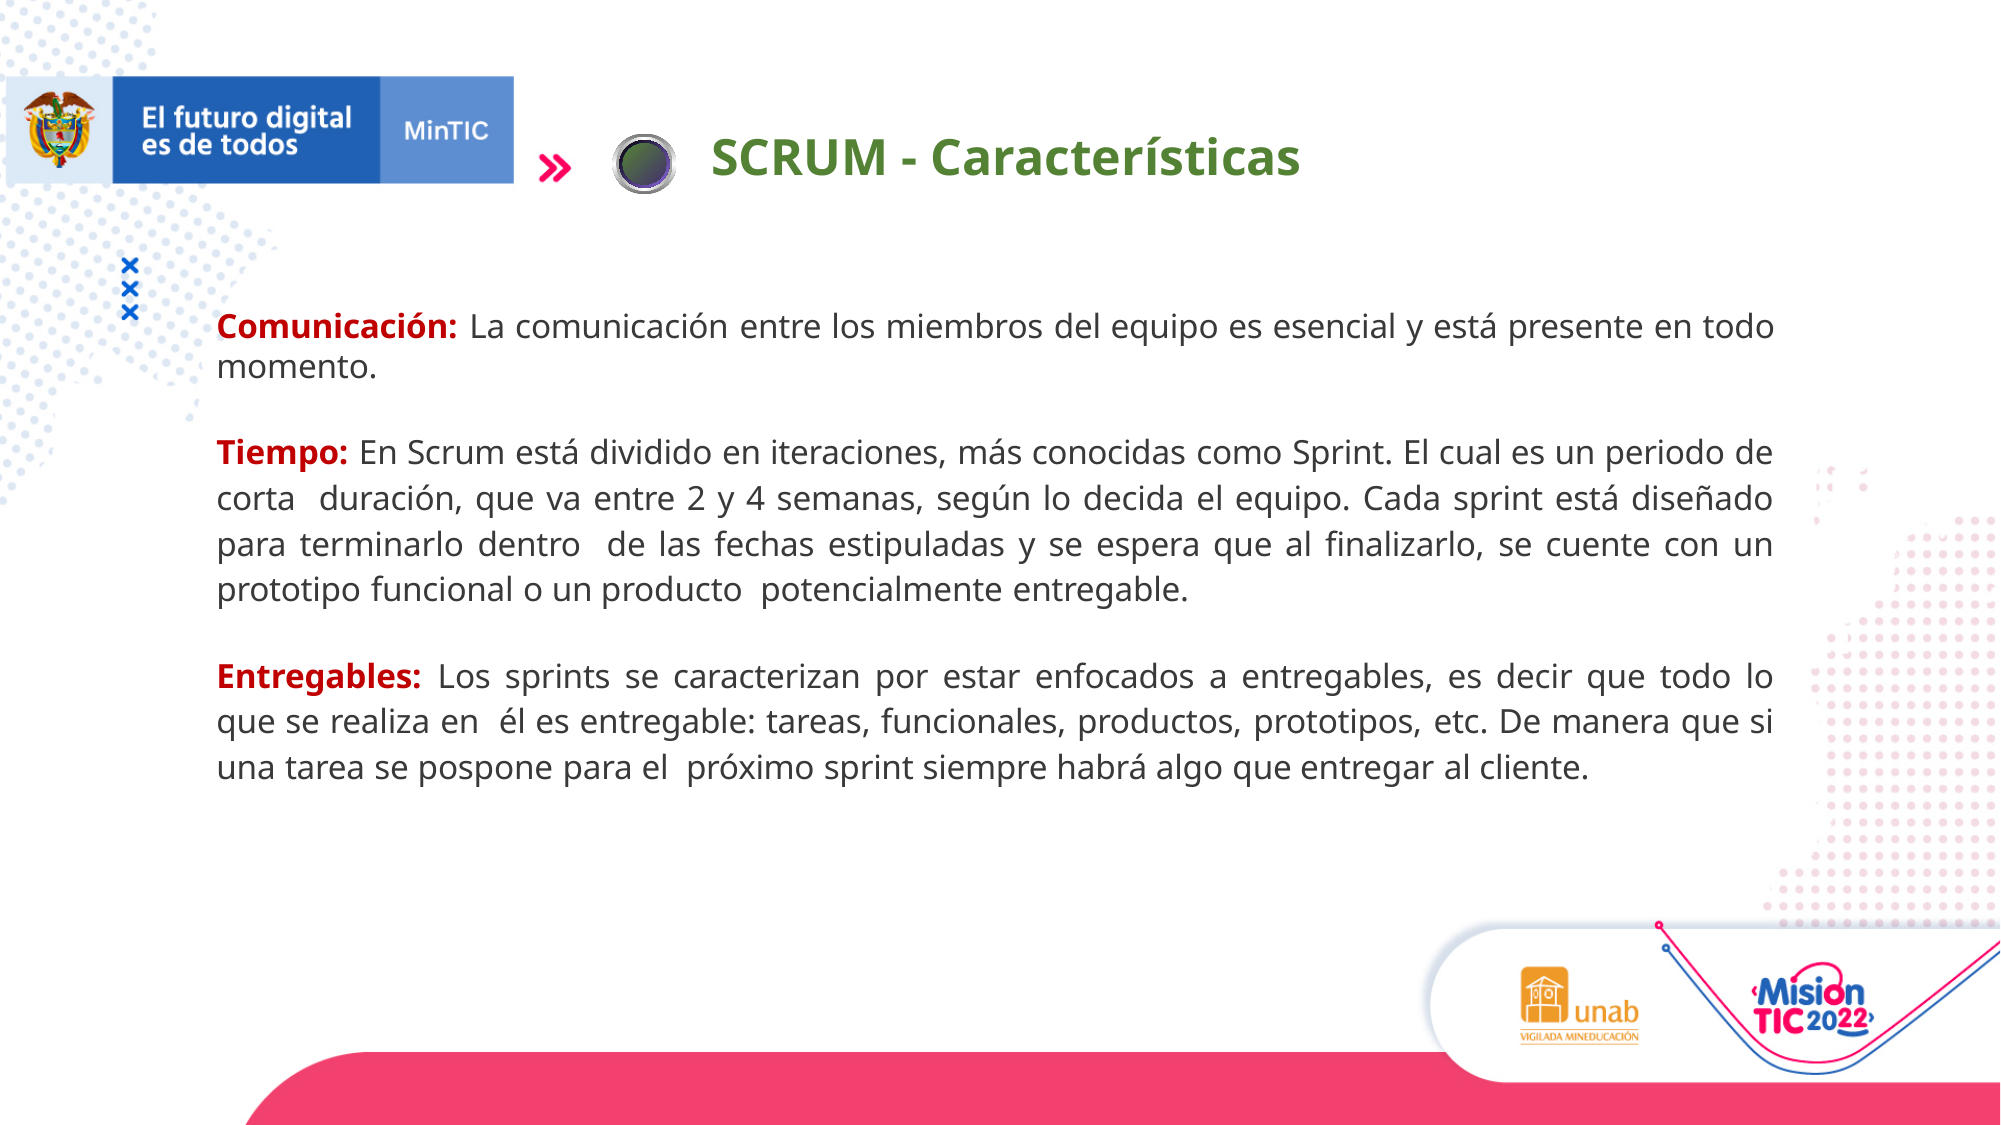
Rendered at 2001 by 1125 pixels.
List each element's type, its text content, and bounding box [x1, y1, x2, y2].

text_box SCRUM - Características [696, 118, 2000, 194]
text_box Comunicación: La comunicación entre los miembros del equipo es esencial y está presente en todo momento. Tiempo: En Scrum está dividido en iteraciones, más conocidas como Sprint. El cual es un periodo de corta duración, que va entre 2 y 4 semanas, según lo decida el equipo. Cada sprint está diseñado para terminarlo dentro de las fechas estipuladas y se espera que al finalizarlo, se cuente con un prototipo funcional o un producto potencialmente entregable. Entregables: Los sprints se caracterizan por estar enfocados a entregables, es decir que todo lo que se realiza en él es entregable: tareas, funcionales, productos, prototipos, etc. De manera que si una tarea se pospone para el próximo sprint siempre habrá algo que entregar al cliente. [214, 302, 1775, 786]
picture [0, 0, 2001, 1125]
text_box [612, 133, 677, 195]
